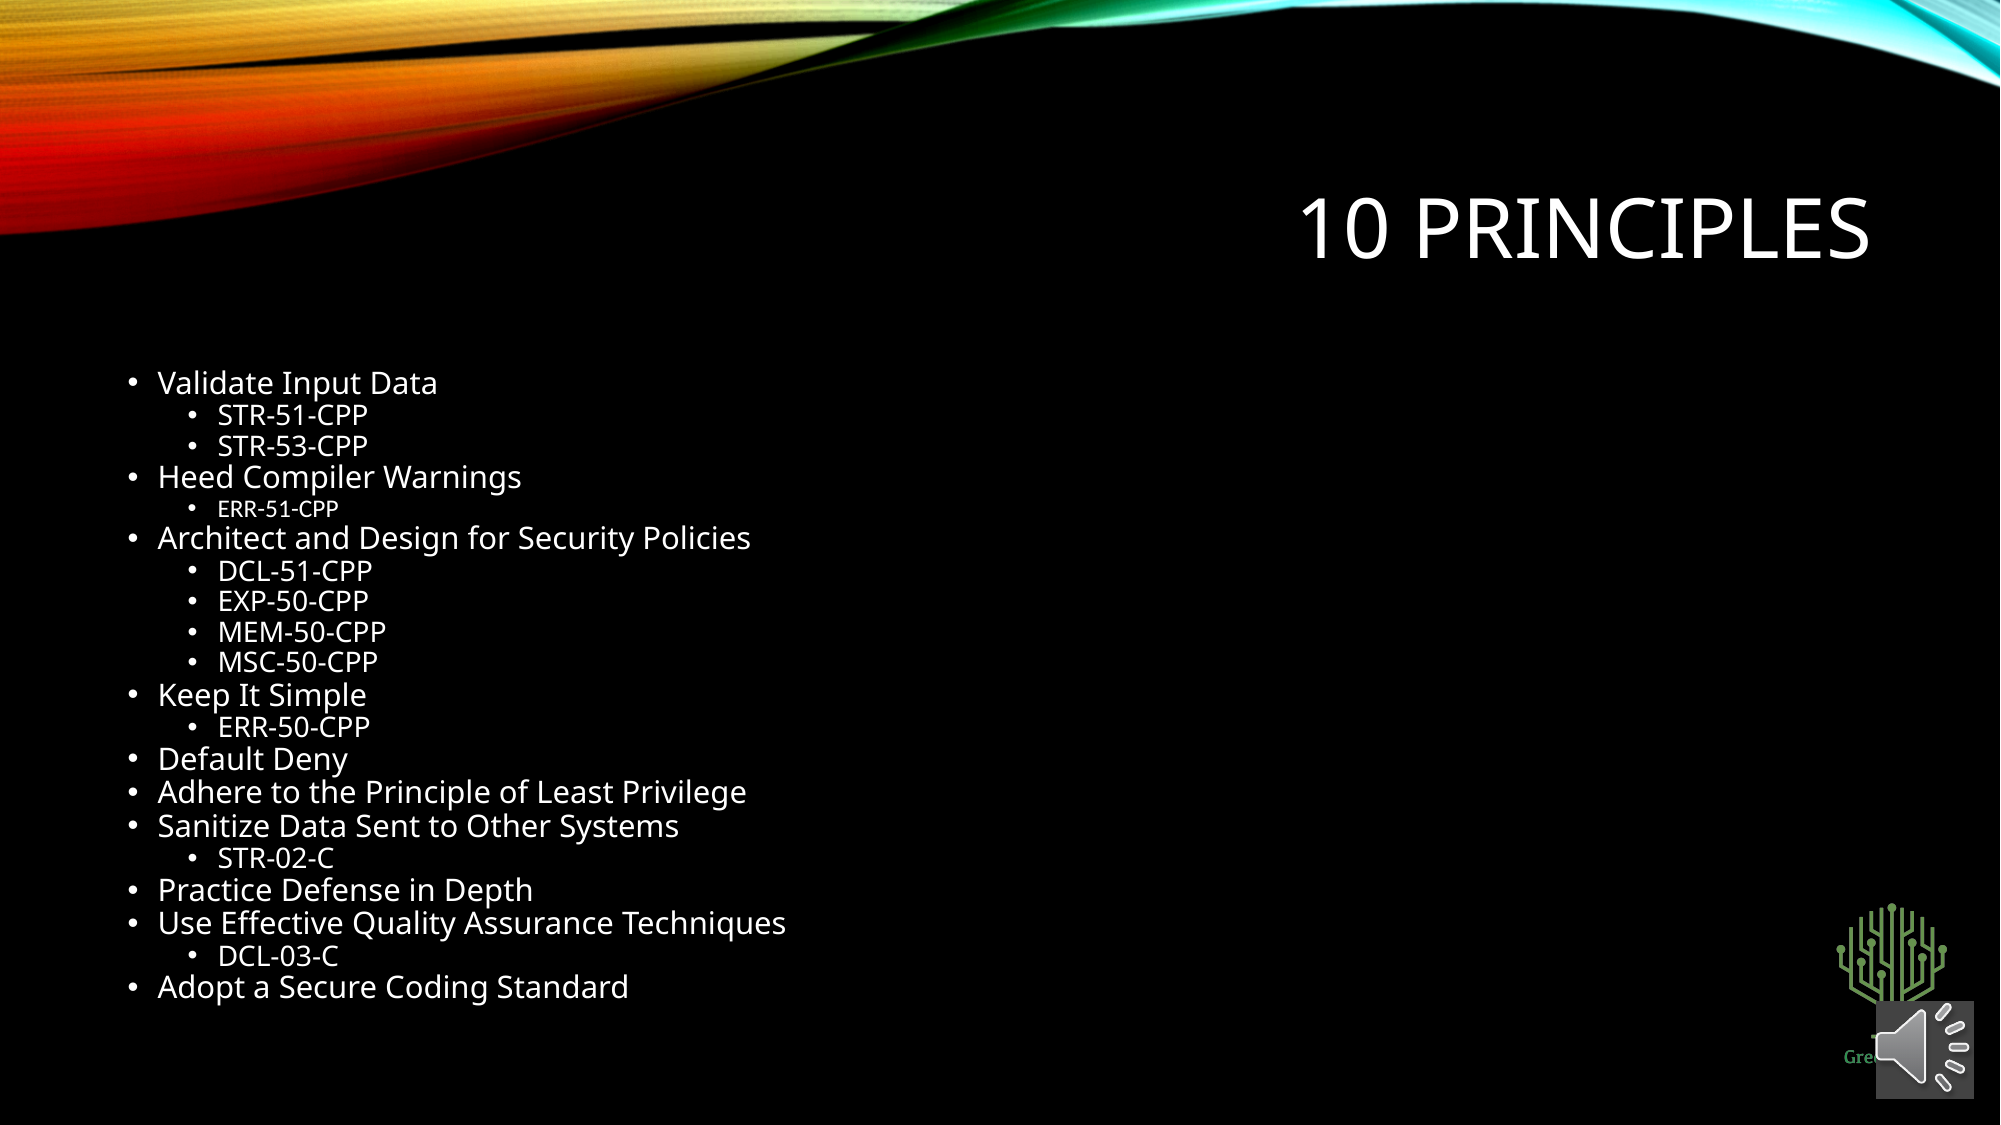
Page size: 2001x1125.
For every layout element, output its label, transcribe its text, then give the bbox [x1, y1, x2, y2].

title 10 PRINCIPLES [474, 125, 1888, 338]
picture [0, 0, 2000, 237]
picture [1817, 892, 1976, 1101]
list Validate Input Data STR-51-CPP STR-53-CPP Heed Compiler Warnings ERR-51-CPP Architect and Design for Security Policies DCL-51-CPP EXP-50-CPP MEM-50-CPP MSC-50-CPP Keep It Simple ERR-50-CPP Default Deny Adhere to the Principle of Least Privilege Sanitize Data Sent to Other Systems STR-02-C Practice Defense in Depth Use Effective Quality Assurance Techniques DCL-03-C Adopt a Secure Coding Standard [112, 360, 1888, 1021]
